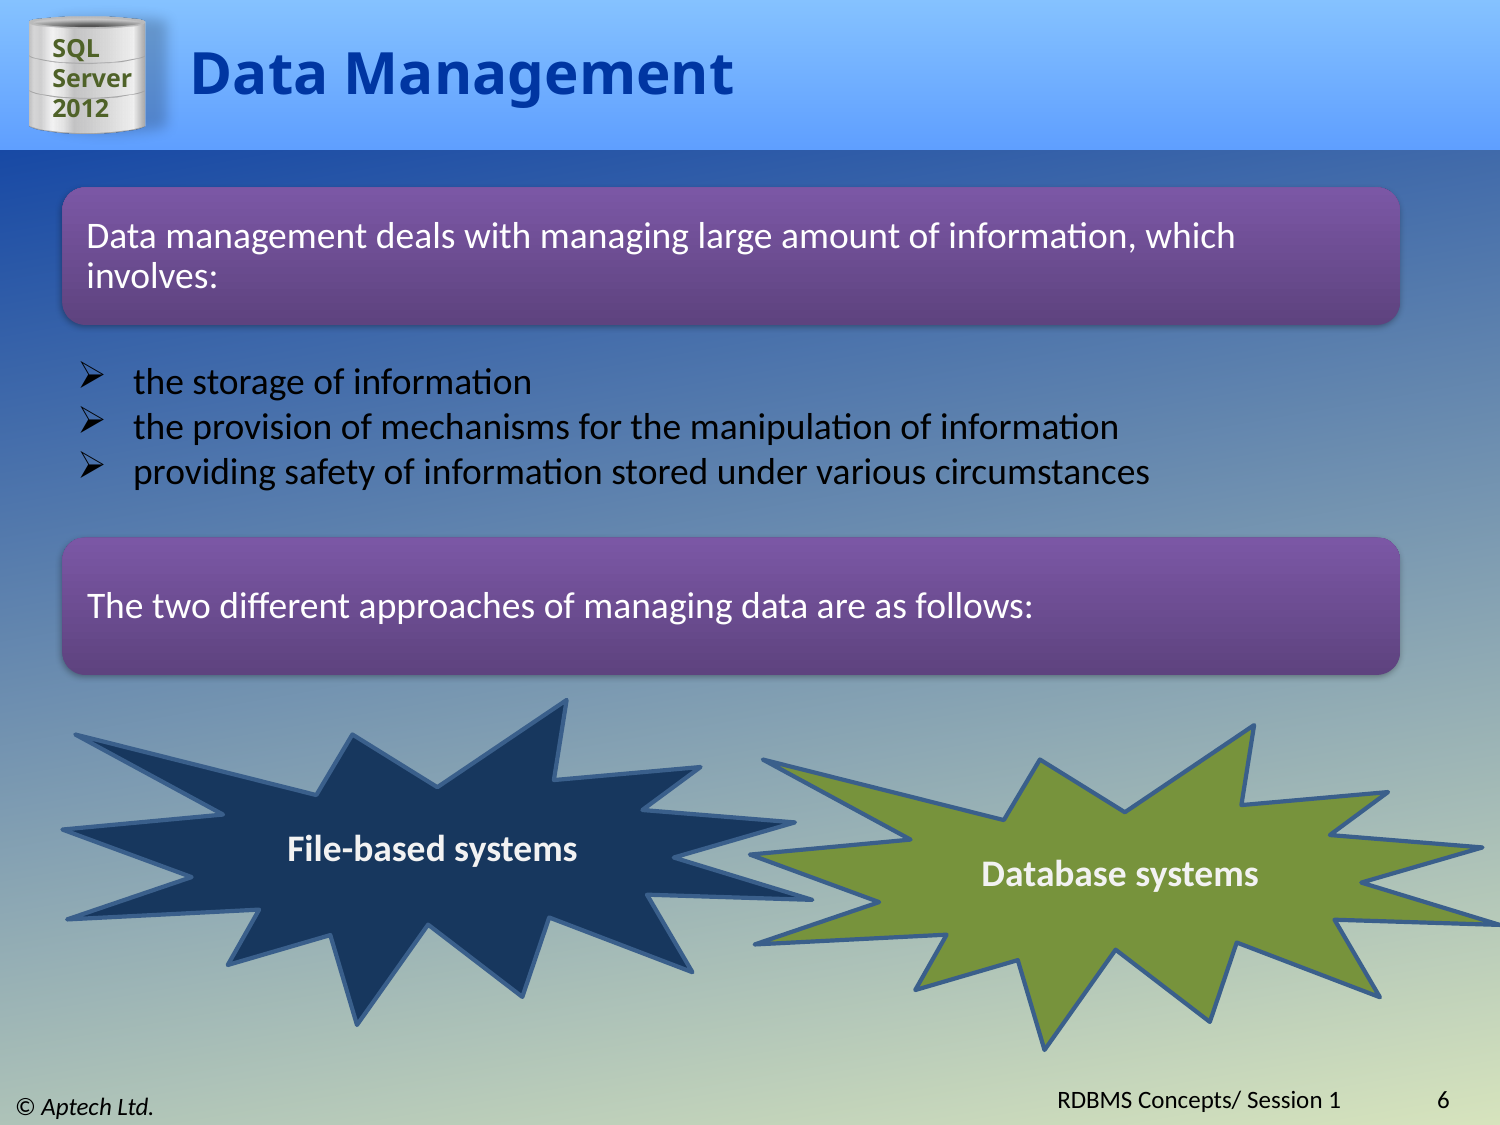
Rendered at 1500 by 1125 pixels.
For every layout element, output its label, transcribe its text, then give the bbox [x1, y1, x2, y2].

text_box File-based systems [60, 698, 815, 1028]
footer RDBMS Concepts/ Session 1 [375, 1084, 1363, 1113]
text_box Database systems [747, 723, 1500, 1053]
slide_number 6 [1363, 1084, 1465, 1113]
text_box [62, 187, 1401, 326]
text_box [62, 537, 1401, 676]
title Data Management [174, 37, 1426, 106]
picture [24, 0, 150, 150]
text_box the storage of information the provision of mechanisms for the manipulation of information providing safety of information stored under various circumstances [62, 349, 1375, 500]
